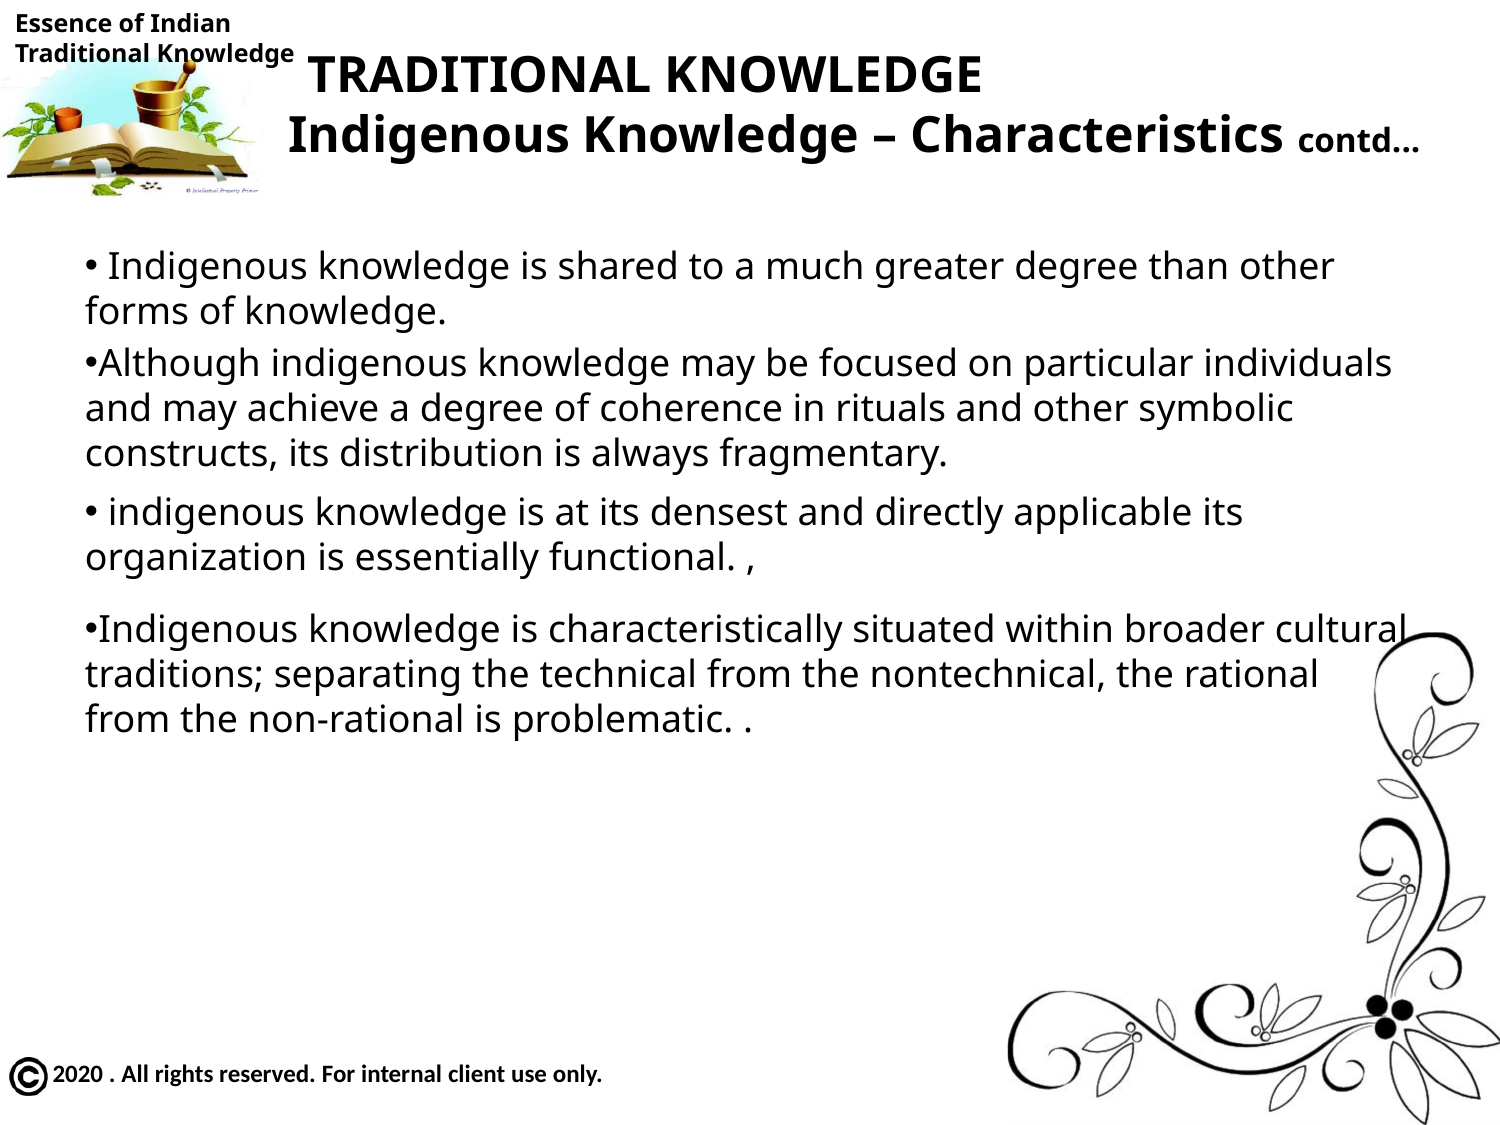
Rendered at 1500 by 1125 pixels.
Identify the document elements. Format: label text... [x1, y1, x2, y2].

text_box Essence of Indian Traditional Knowledge [0, 0, 340, 56]
text_box Although indigenous knowledge may be focused on particular individuals and may achieve a degree of coherence in rituals and other symbolic constructs, its distribution is always fragmentary. [70, 331, 1430, 480]
text_box Indigenous knowledge is characteristically situated within broader cultural traditions; separating the technical from the nontechnical, the rational from the non-rational is problematic. . [70, 597, 1430, 748]
picture [1008, 631, 1500, 1125]
text_box indigenous knowledge is at its densest and directly applicable its organization is essentially functional. , [70, 480, 1430, 586]
picture [0, 58, 267, 200]
picture [0, 1056, 55, 1096]
text_box 2020 . All rights reserved. For internal client use only. [37, 1050, 663, 1095]
text_box Indigenous knowledge is shared to a much greater degree than other forms of knowledge. [70, 234, 1430, 331]
text_box TRADITIONAL KNOWLEDGE Indigenous Knowledge – Characteristics contd... [58, 35, 1442, 290]
